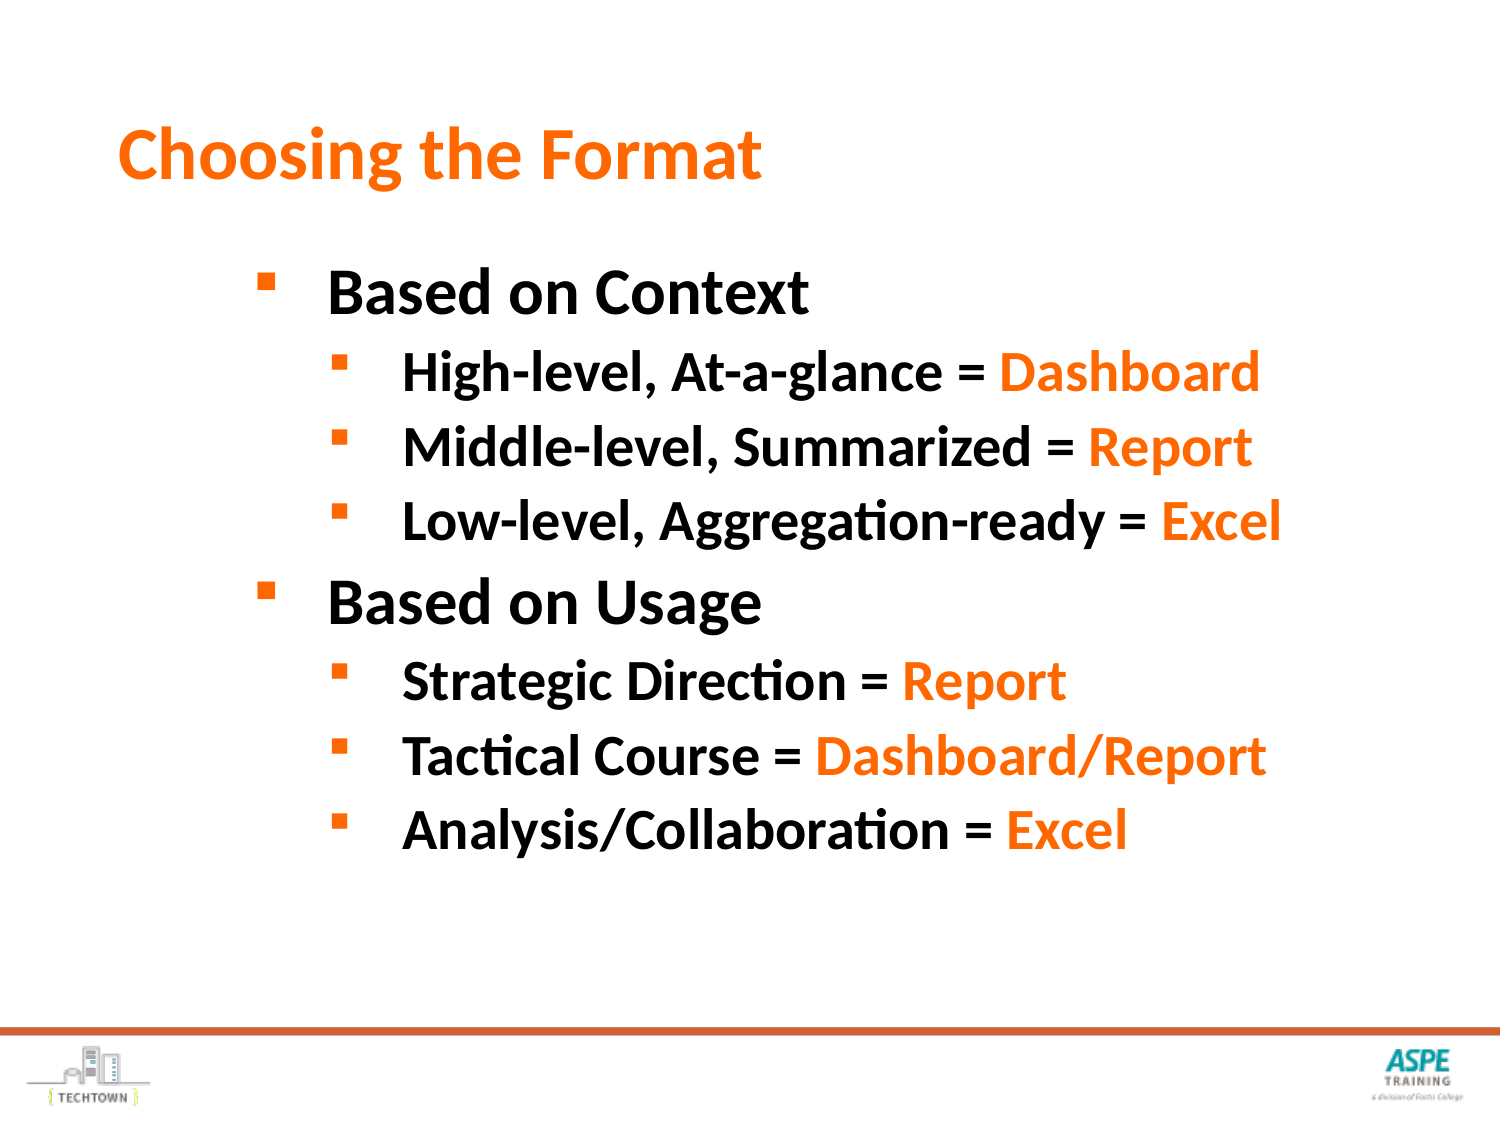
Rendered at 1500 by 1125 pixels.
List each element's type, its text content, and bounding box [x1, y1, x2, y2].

list Based on Context High-level, At-a-glance = Dashboard Middle-level, Summarized = Report Low-level, Aggregation-ready = Excel Based on Usage Strategic Direction = Report Tactical Course = Dashboard/Report Analysis/Collaboration = Excel [237, 249, 1425, 993]
title Choosing the Format [103, 59, 1397, 250]
